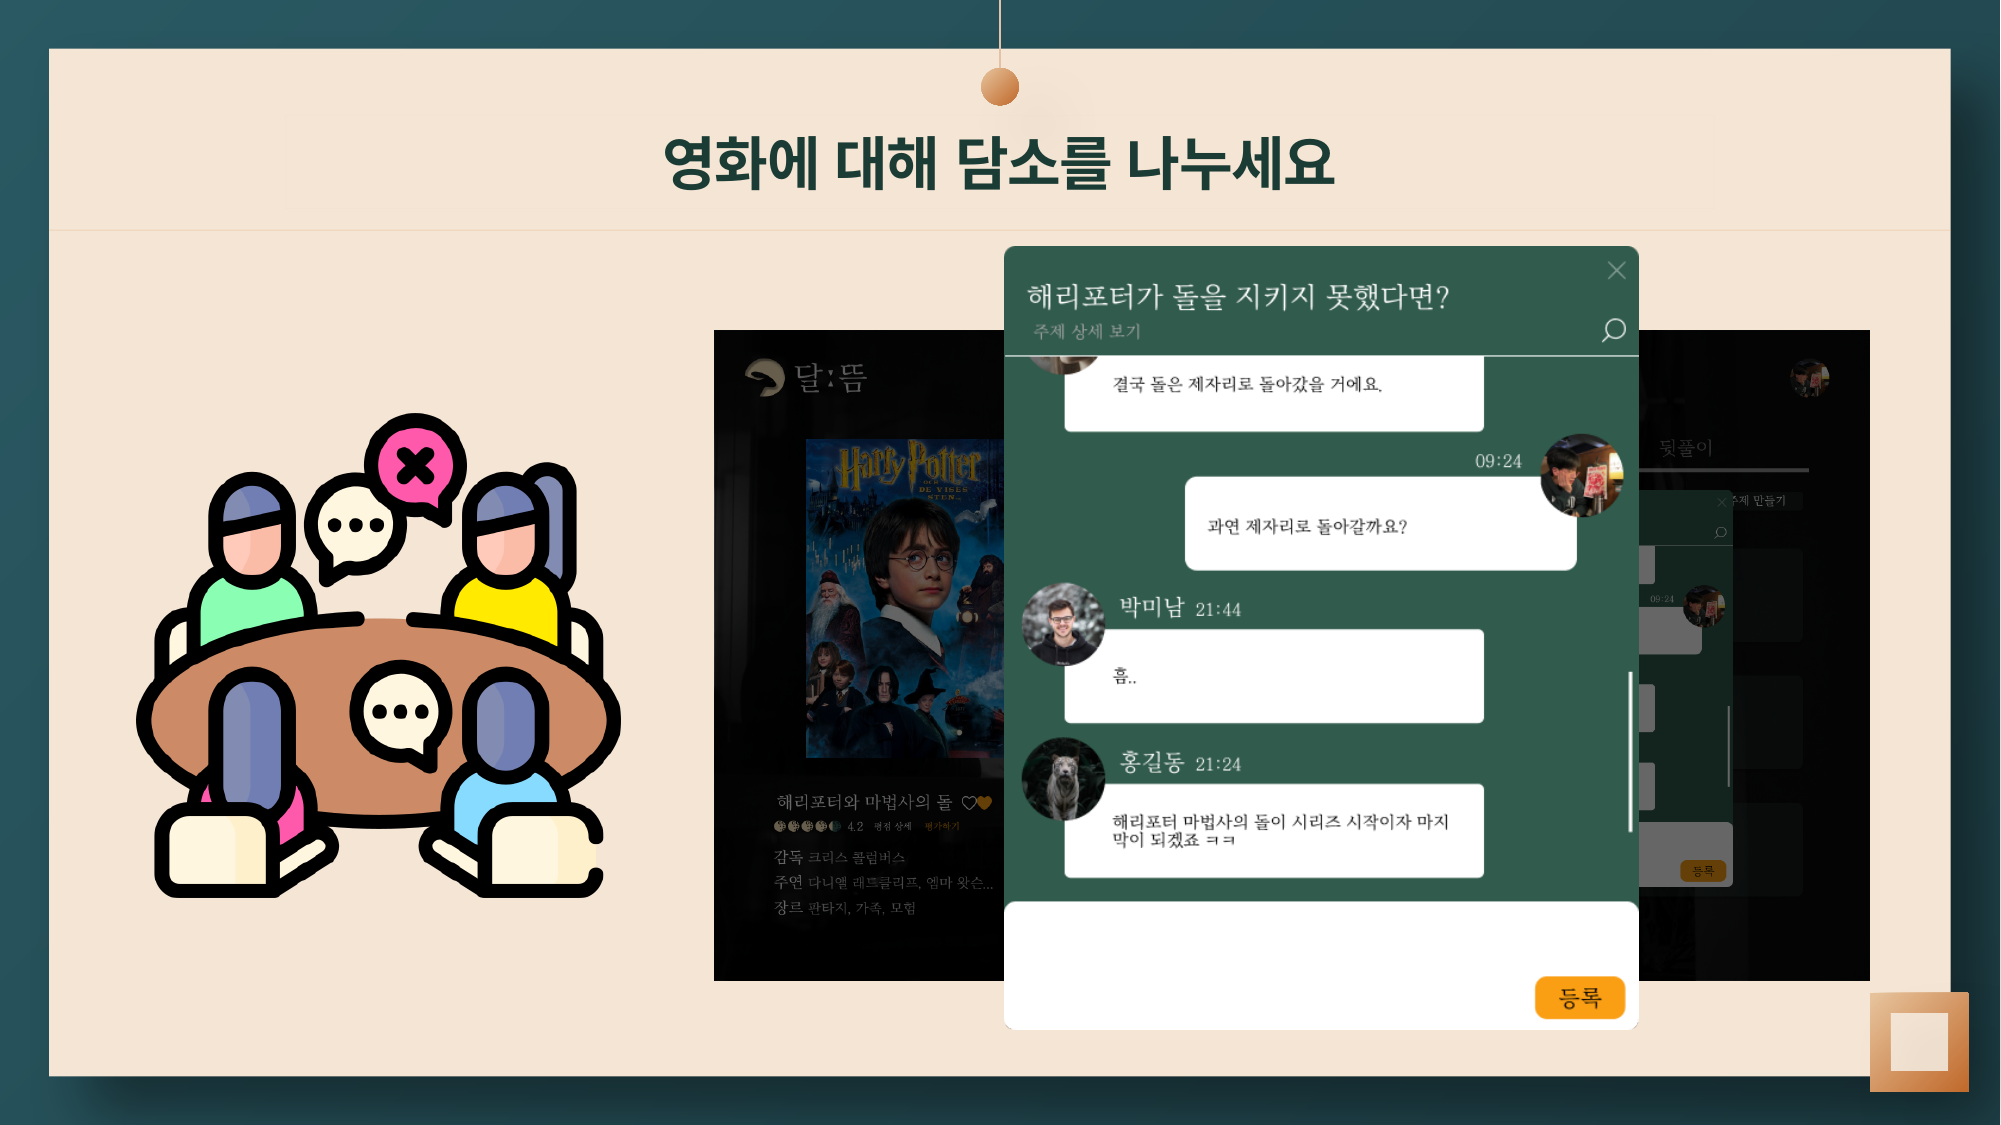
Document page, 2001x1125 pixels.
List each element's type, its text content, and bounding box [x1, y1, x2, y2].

picture [136, 413, 621, 898]
title 영화에 대해 담소를 나누세요 [285, 115, 1715, 209]
picture [714, 246, 1870, 1030]
